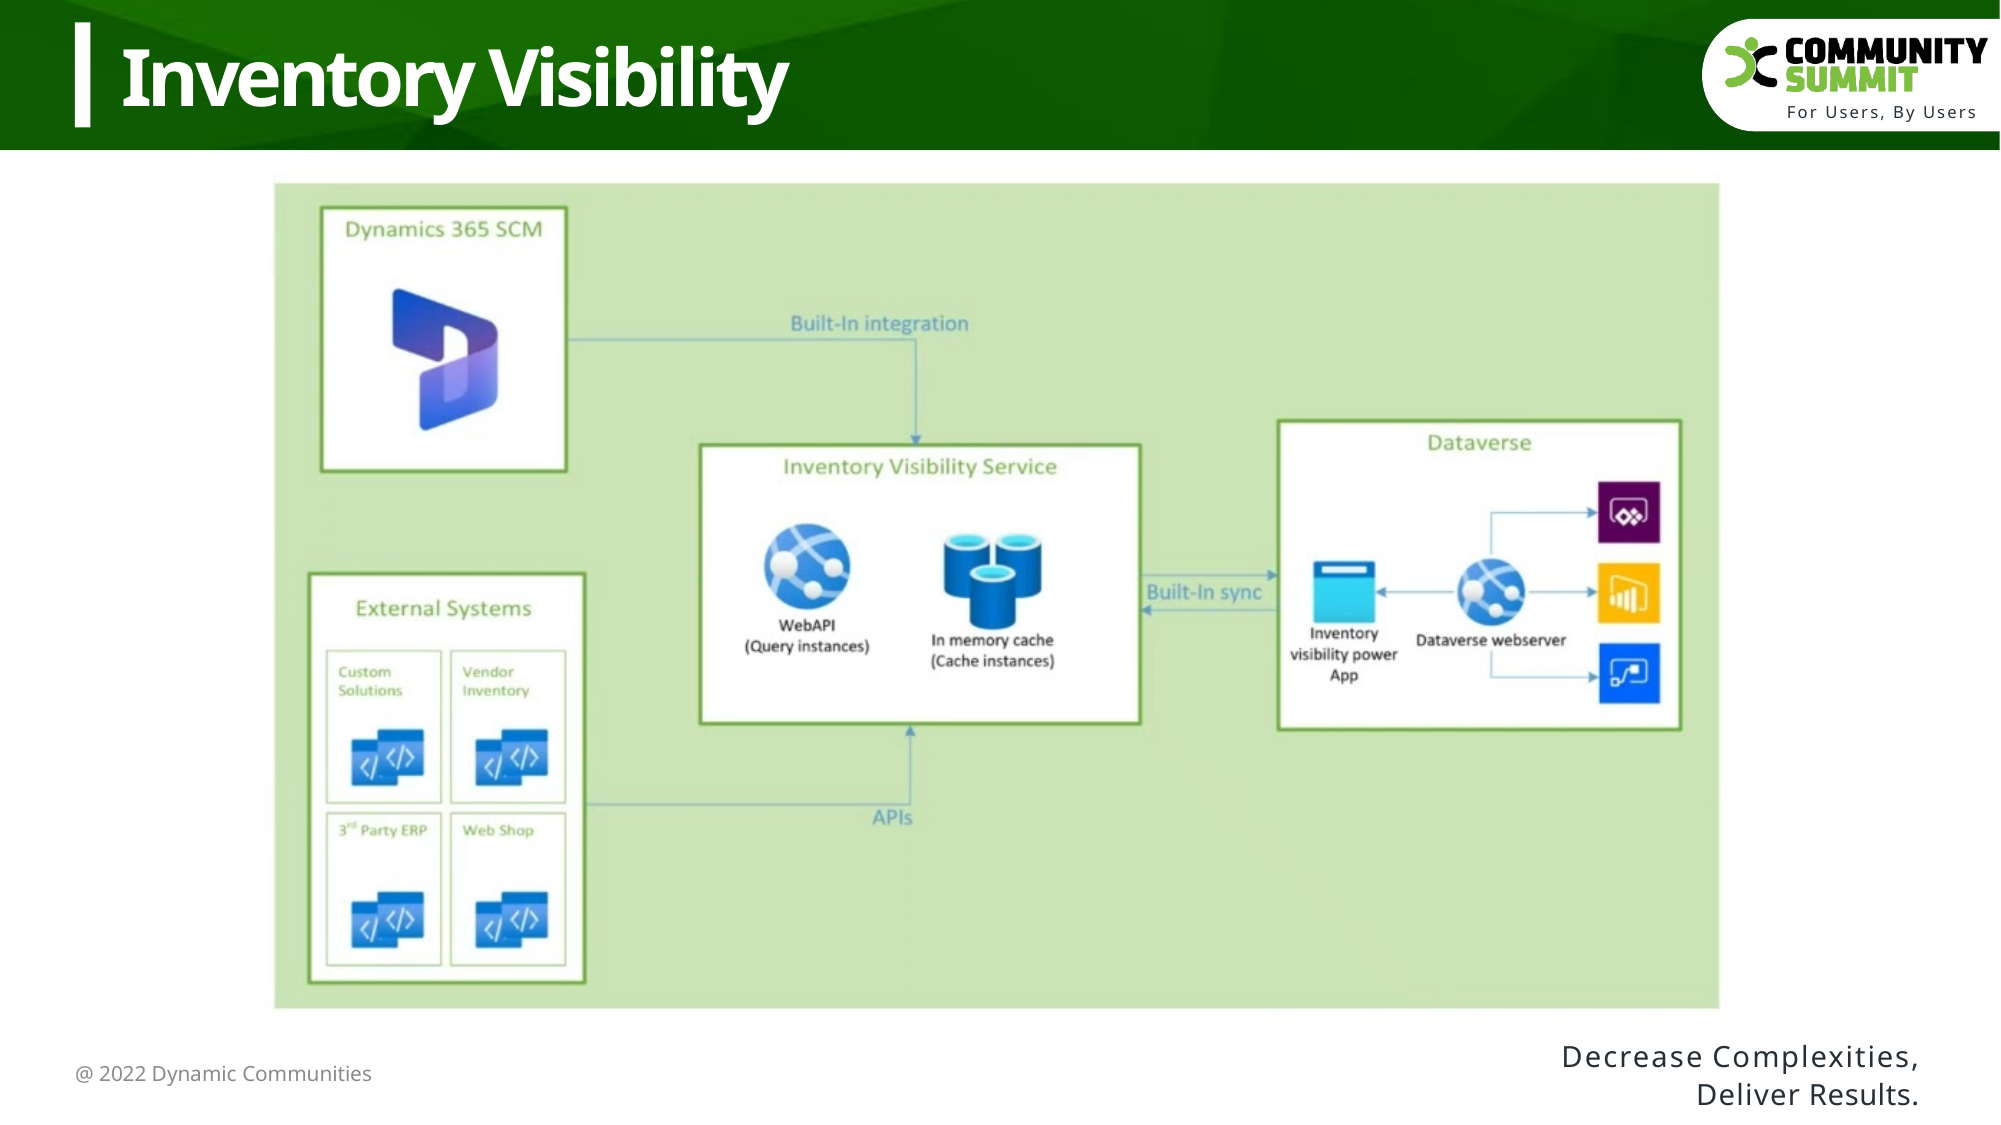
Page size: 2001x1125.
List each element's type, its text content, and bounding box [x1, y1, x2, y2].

list Inventory Visibility [121, 26, 1558, 124]
picture [1725, 37, 1988, 92]
picture [0, 0, 2000, 150]
picture [258, 172, 1742, 1024]
